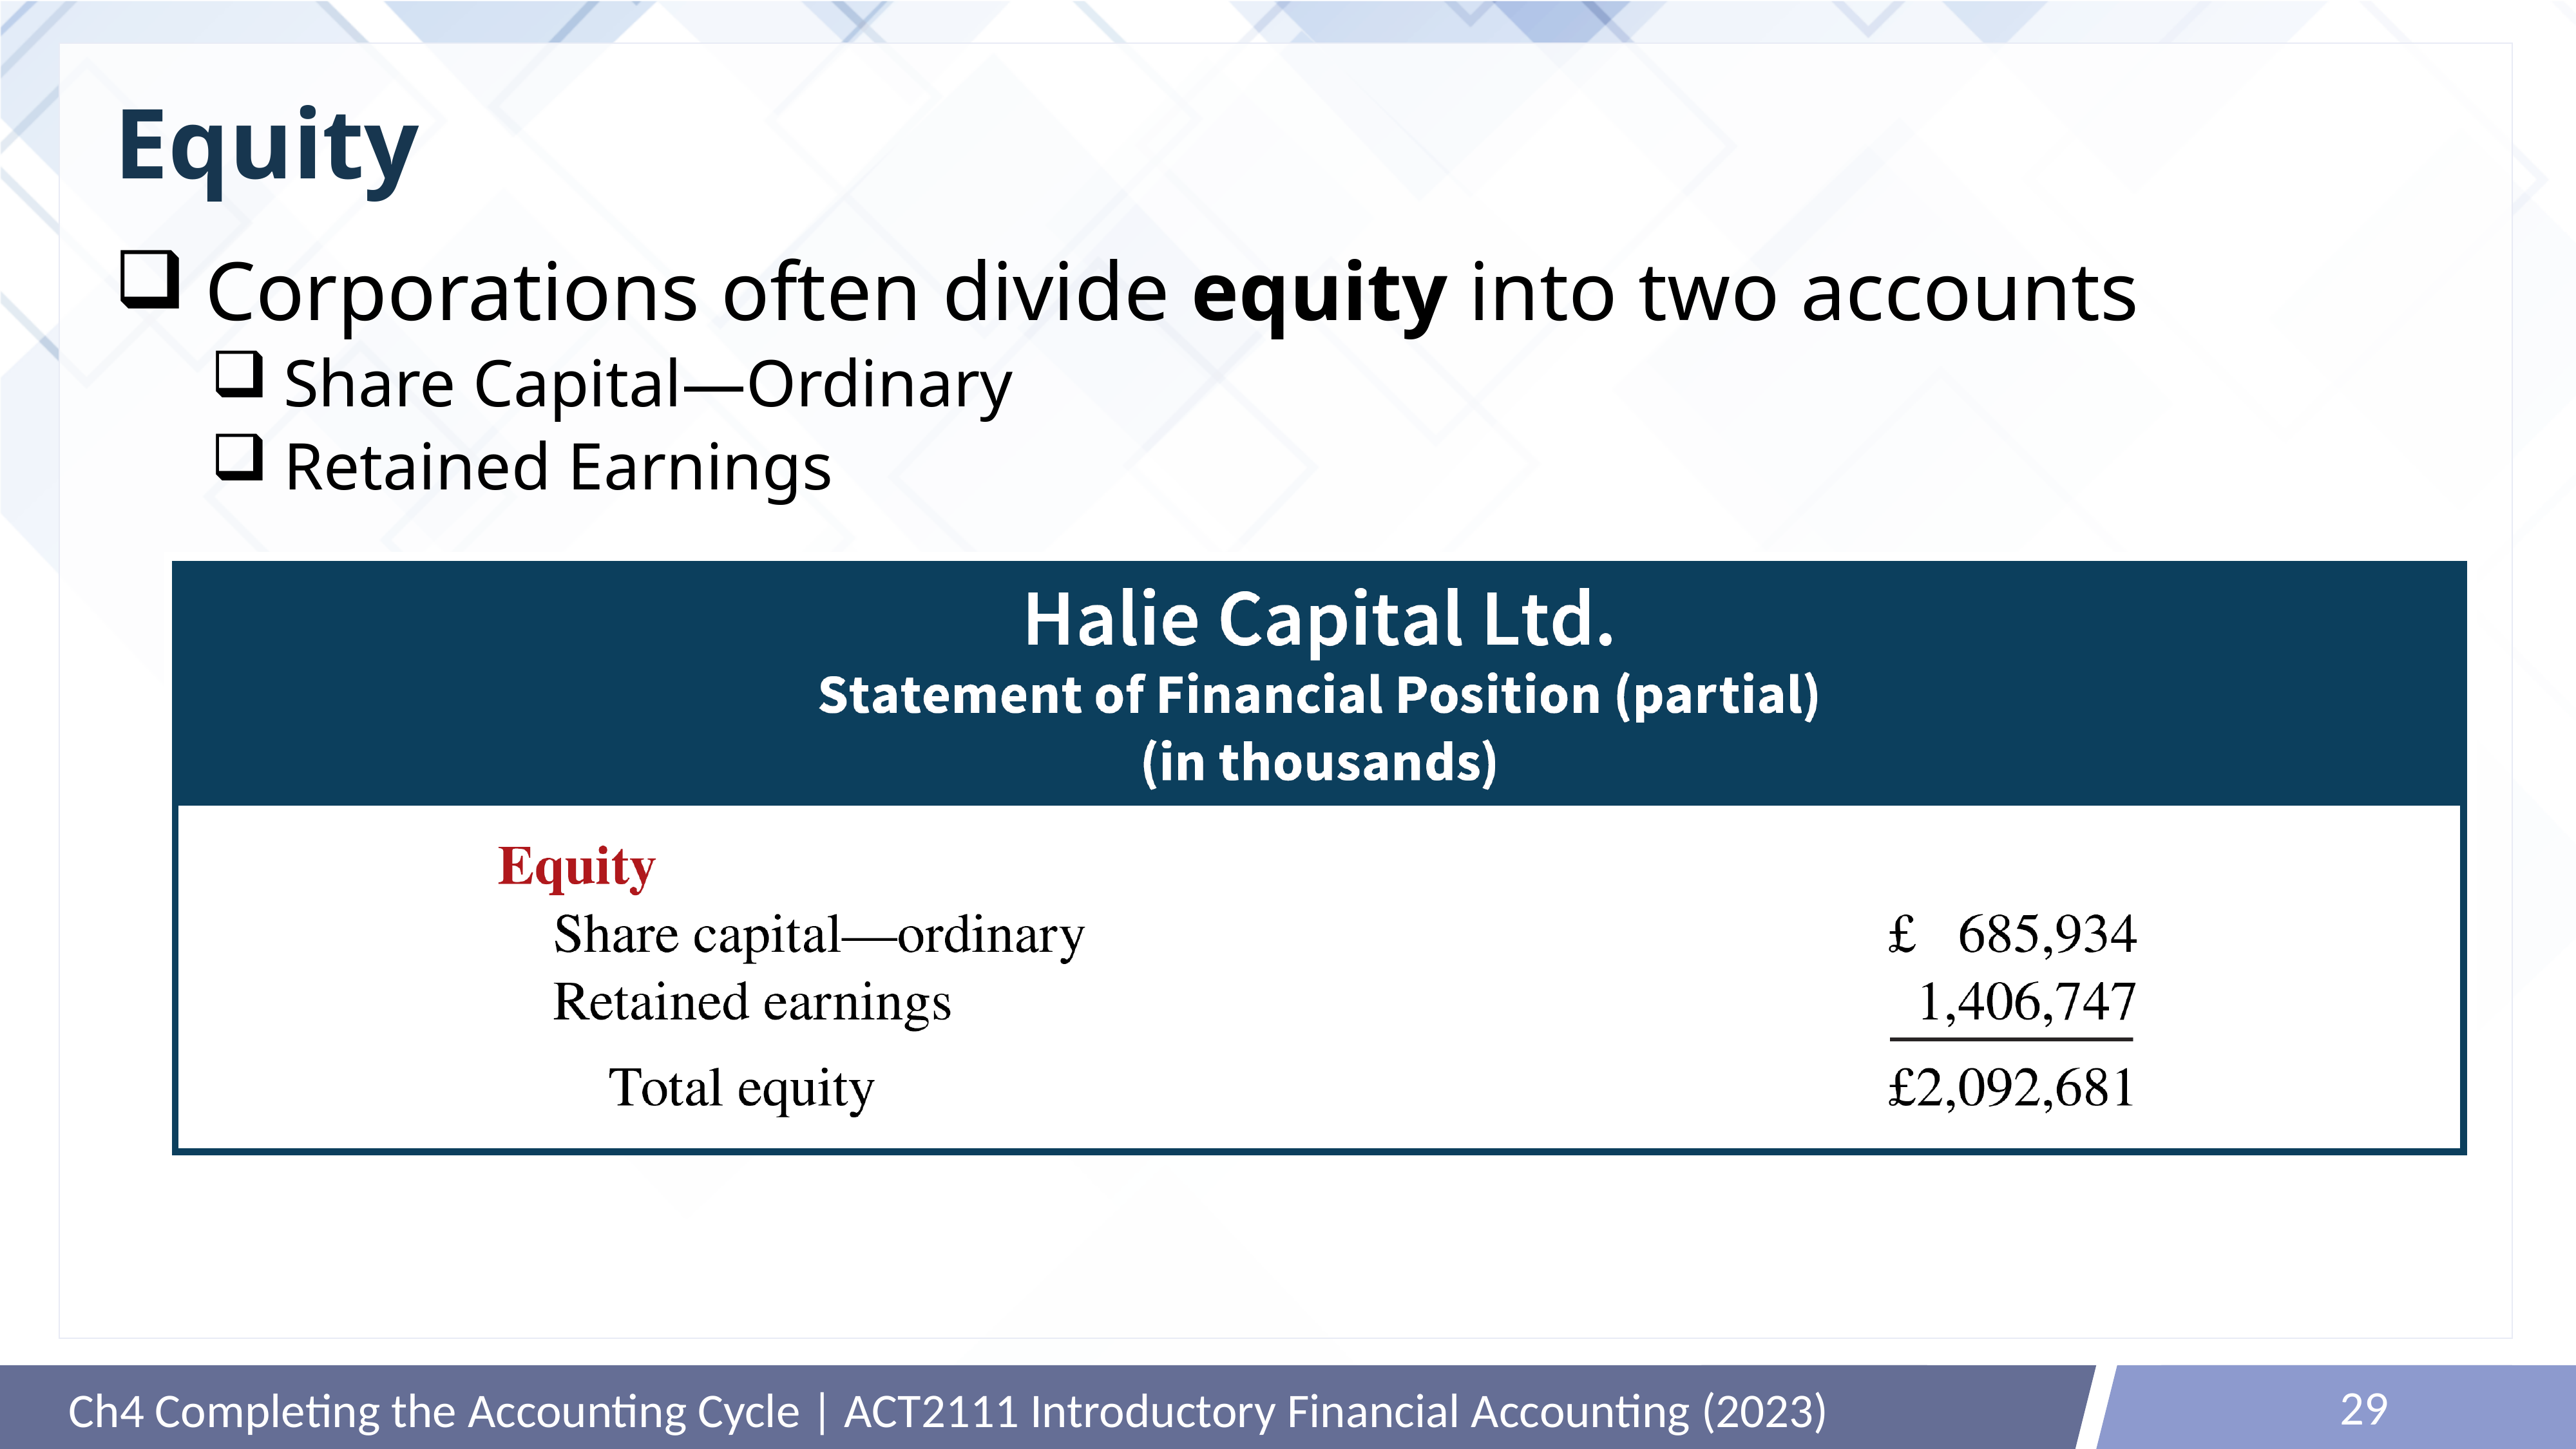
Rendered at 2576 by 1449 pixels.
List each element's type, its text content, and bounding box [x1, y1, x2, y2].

list Corporations often divide equity into two accounts Share Capital—Ordinary Retained Earnings [104, 246, 2461, 1307]
slide_number 29 [1819, 1367, 2399, 1444]
picture [164, 552, 2477, 1155]
footer Ch4 Completing the Accounting Cycle | ACT2111 Introductory Financial Accounting (2023) [59, 1367, 2050, 1449]
title Equity [104, 77, 2461, 218]
